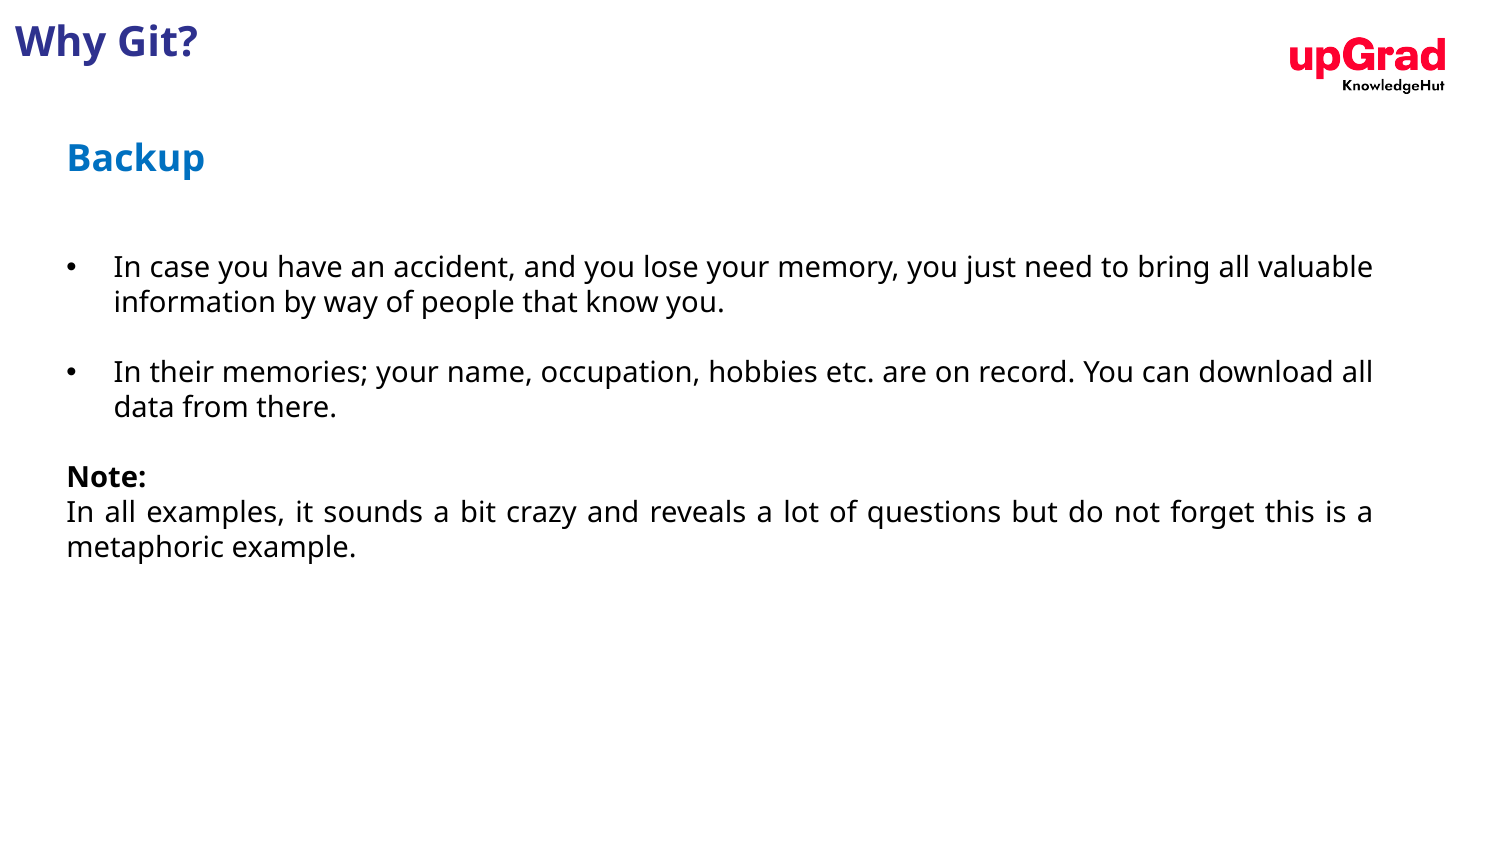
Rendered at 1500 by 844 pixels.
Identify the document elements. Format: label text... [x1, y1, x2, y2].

text_box Why Git? [0, 0, 931, 76]
picture [1290, 37, 1449, 96]
text_box Backup In case you have an accident, and you lose your memory, you just need to bring all valuable information by way of people that know you. In their memories; your name, occupation, hobbies etc. are on record. You can download all data from there. Note: In all examples, it sounds a bit crazy and reveals a lot of questions but do not forget this is a metaphoric example. [51, 126, 1390, 571]
